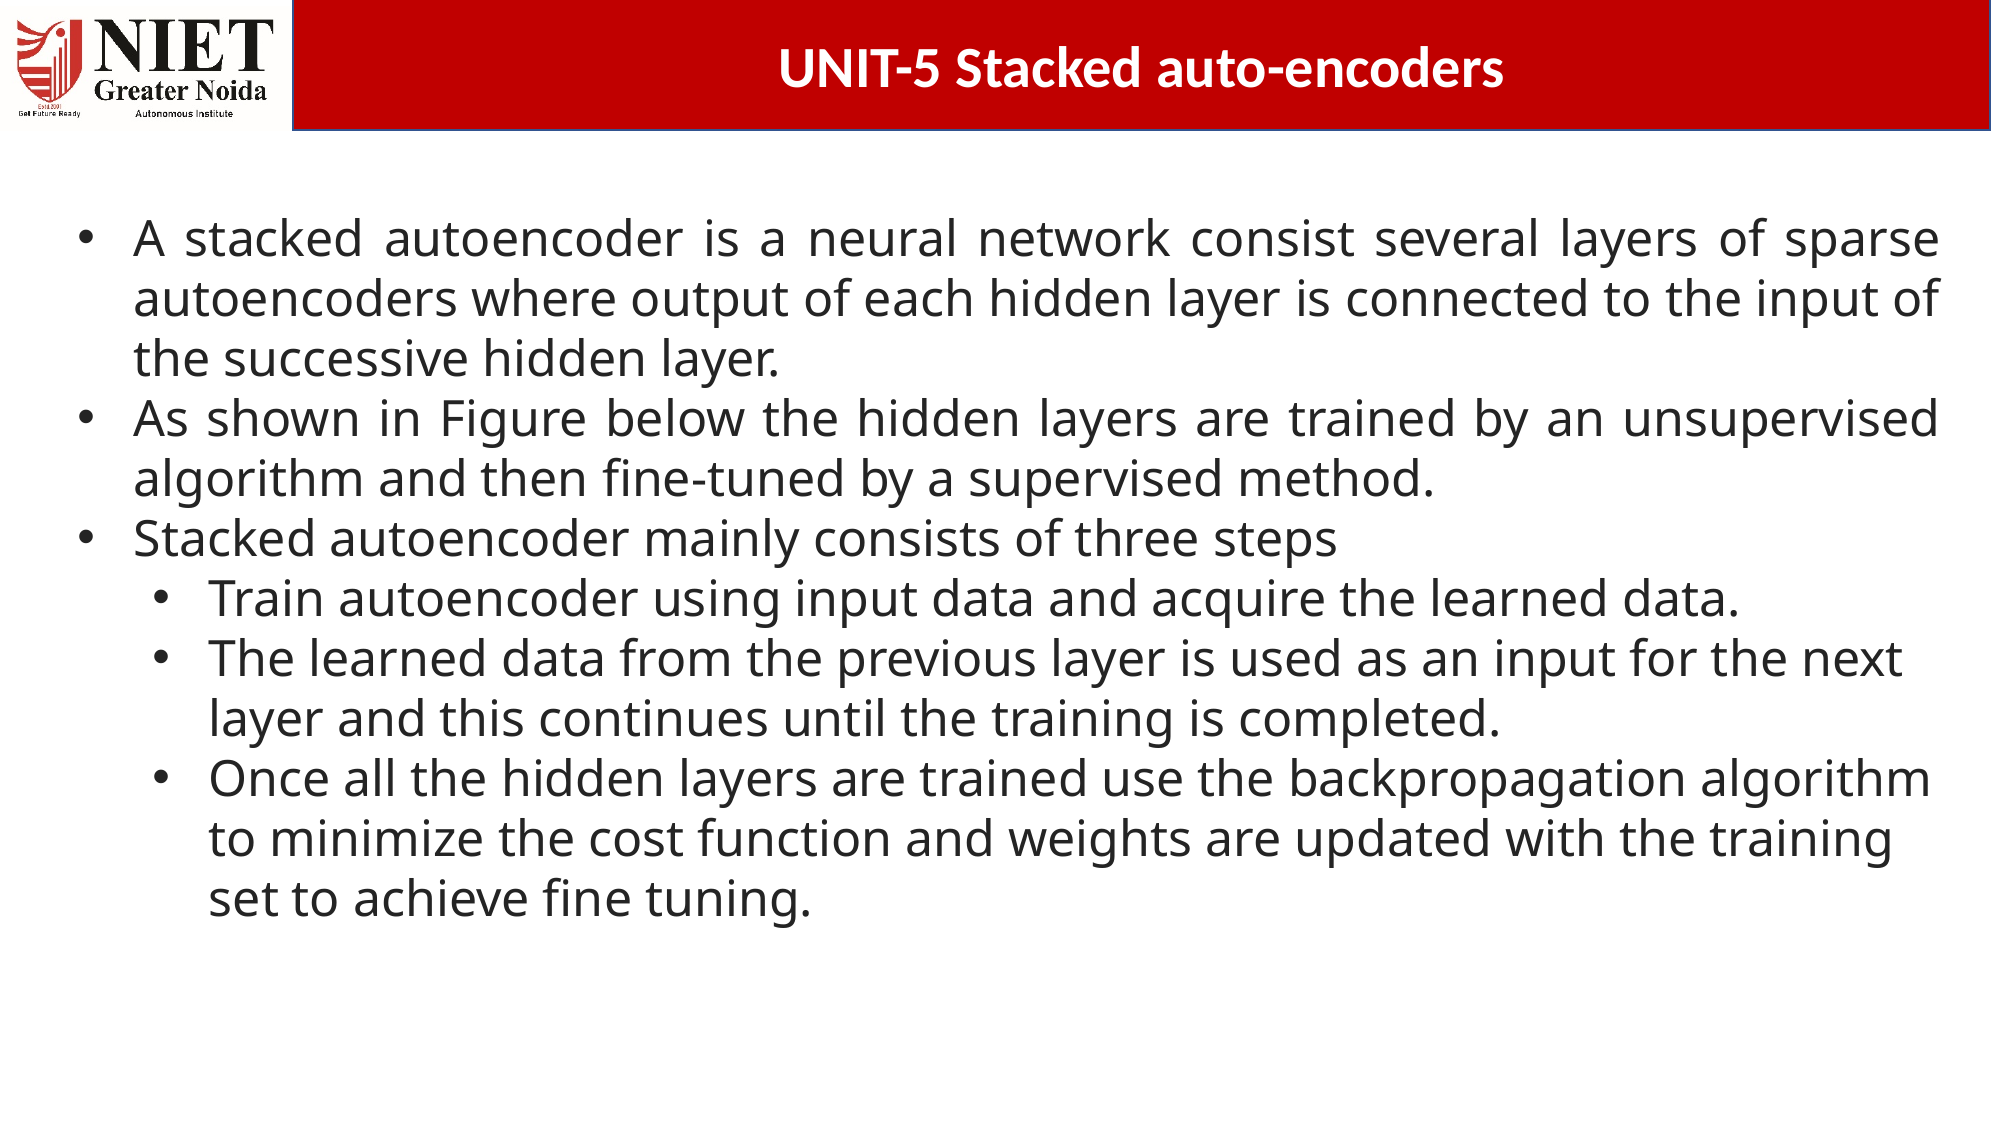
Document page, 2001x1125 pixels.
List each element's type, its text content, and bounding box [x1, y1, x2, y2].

text_box A stacked autoencoder is a neural network consist several layers of sparse autoencoders where output of each hidden layer is connected to the input of the successive hidden layer. As shown in Figure below the hidden layers are trained by an unsupervised algorithm and then fine-tuned by a supervised method. Stacked autoencoder mainly consists of three steps Train autoencoder using input data and acquire the learned data. The learned data from the previous layer is used as an input for the next layer and this continues until the training is completed. Once all the hidden layers are trained use the backpropagation algorithm to minimize the cost function and weights are updated with the training set to achieve fine tuning. [62, 199, 1957, 994]
picture [0, 6, 290, 131]
text_box UNIT-5 Stacked auto-encoders [292, 0, 1991, 131]
